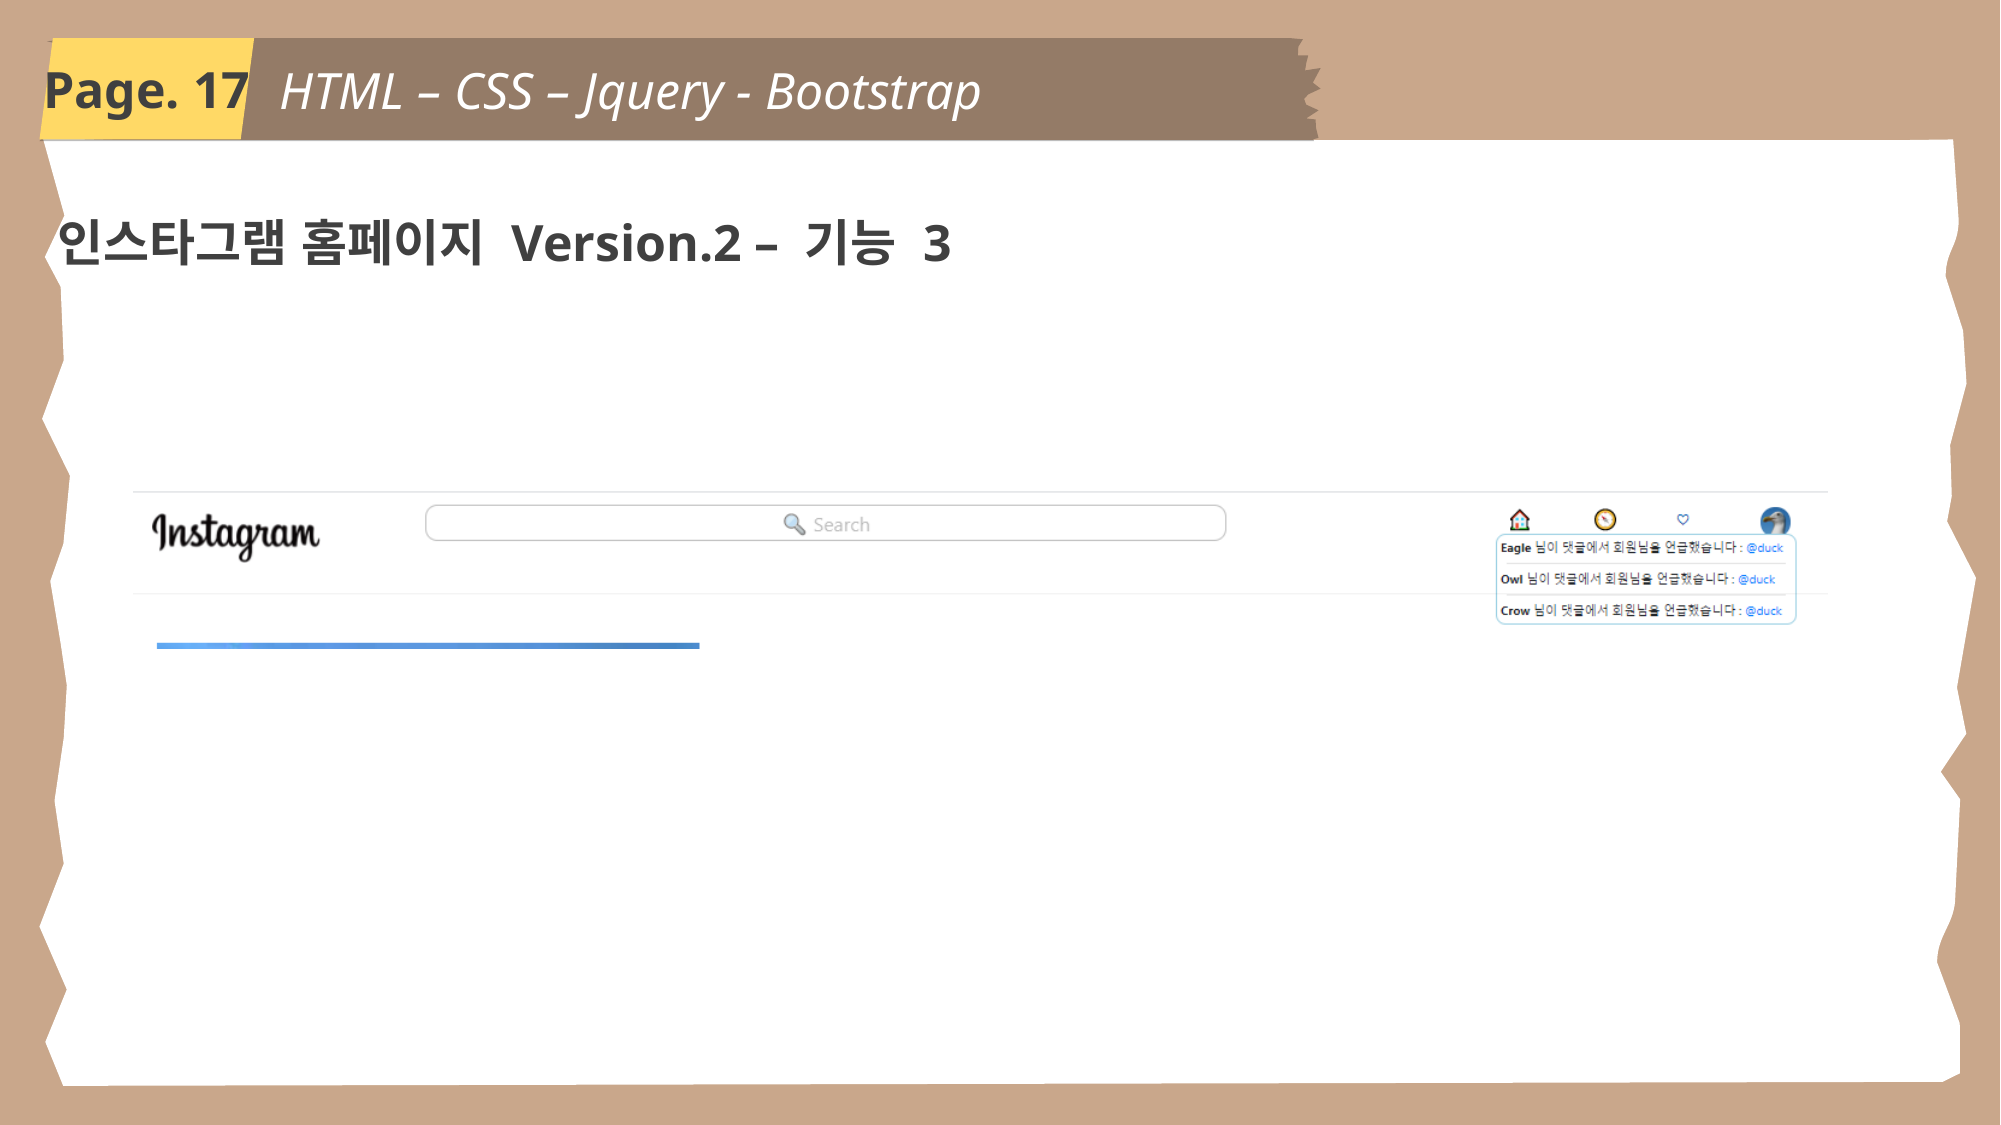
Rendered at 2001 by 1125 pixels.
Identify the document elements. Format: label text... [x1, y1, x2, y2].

text_box 인스타그램 홈페이지 Version.2 – 기능 3 [396, 189, 614, 293]
text_box [38, 138, 1978, 1087]
text_box HTML – CSS – Jquery - Bootstrap [37, 37, 1323, 143]
picture [133, 489, 1828, 649]
text_box Page. 17 [38, 37, 256, 141]
